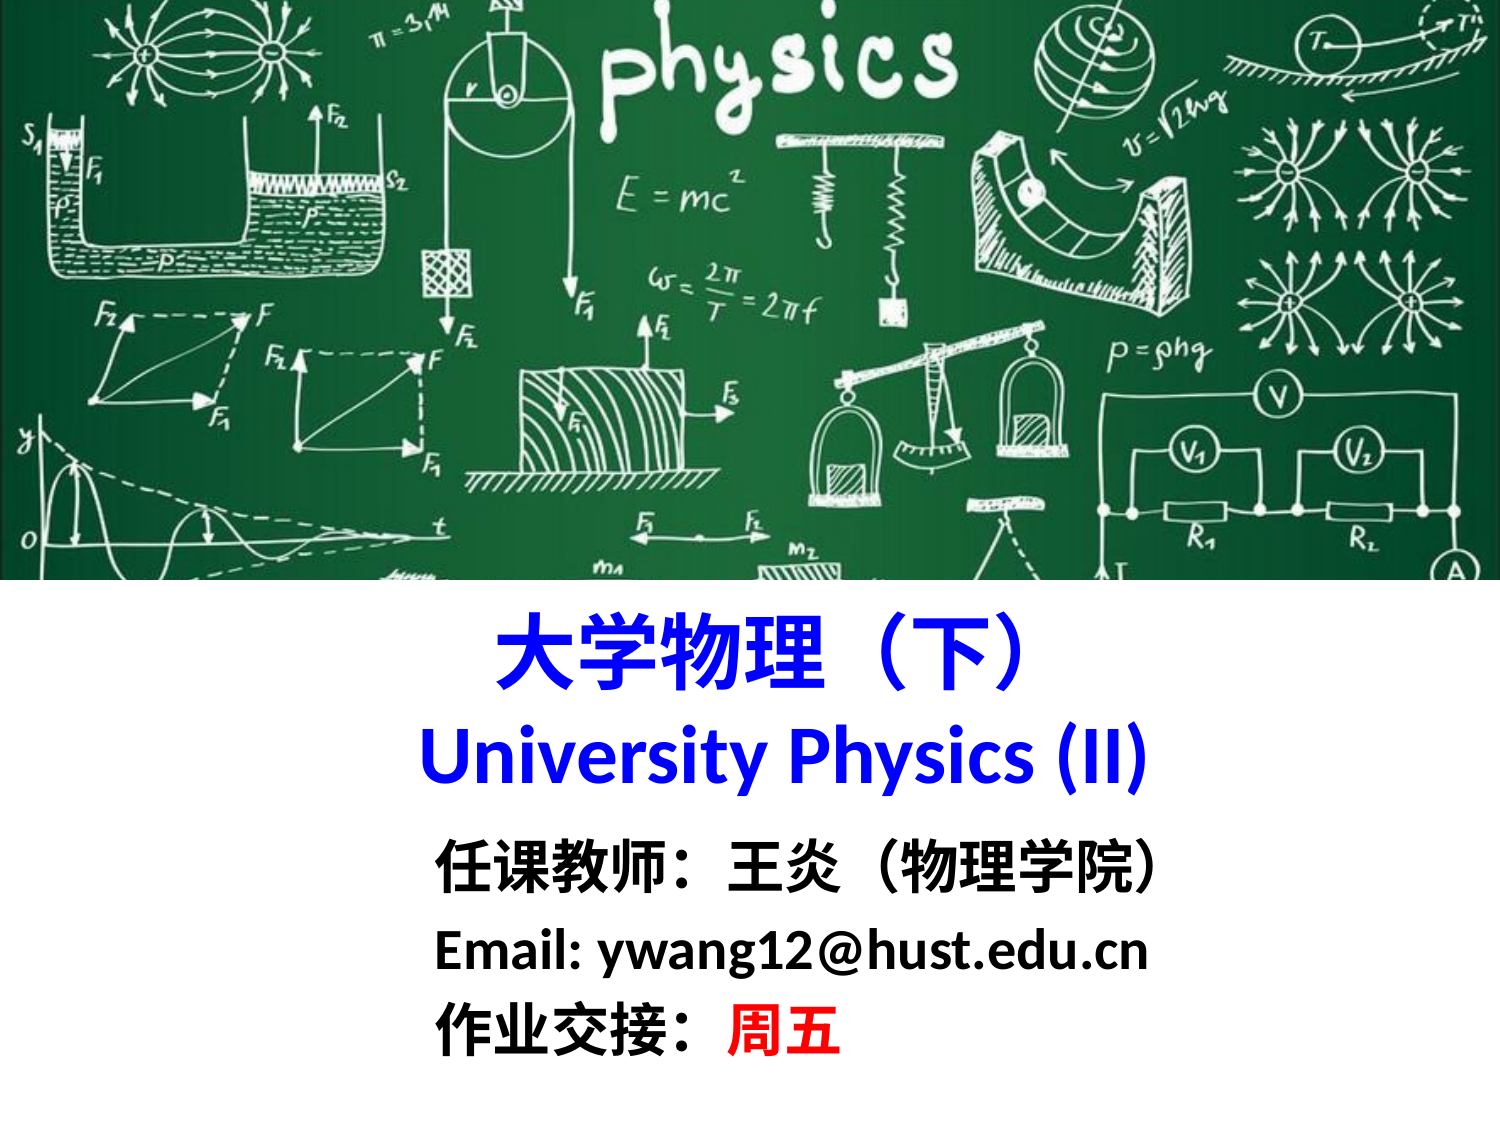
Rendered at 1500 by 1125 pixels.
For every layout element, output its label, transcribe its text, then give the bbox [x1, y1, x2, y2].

picture [0, 0, 1500, 580]
text_box 任课教师：王炎（物理学院） Email: ywang12@hust.edu.cn 作业交接：周五 [419, 822, 1354, 1070]
text_box 大学物理（下） University Physics (II) [147, 593, 1423, 835]
